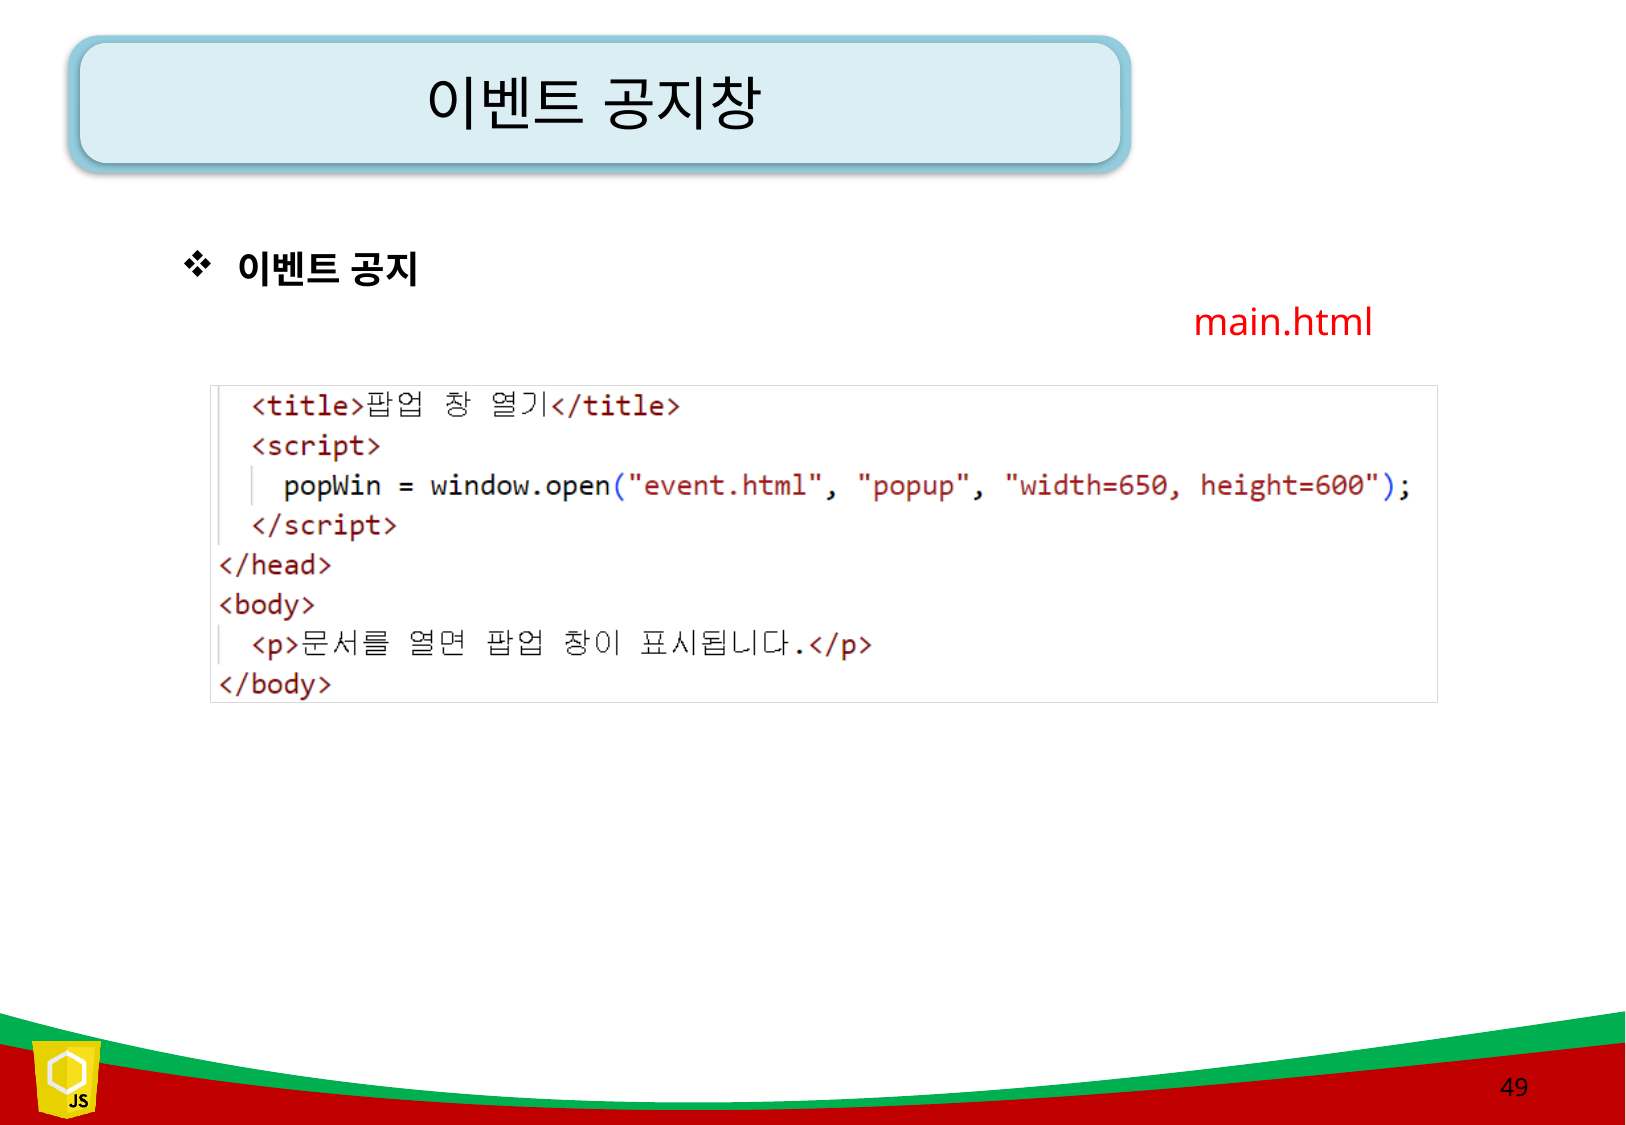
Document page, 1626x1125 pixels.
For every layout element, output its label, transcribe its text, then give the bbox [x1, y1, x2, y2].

text_box main.html [1178, 290, 1403, 351]
picture [209, 385, 1438, 703]
picture [32, 1041, 101, 1119]
slide_number 49 [1452, 1058, 1544, 1119]
title 이벤트 공지창 [68, 32, 1121, 173]
text_box 이벤트 공지 [166, 216, 577, 299]
